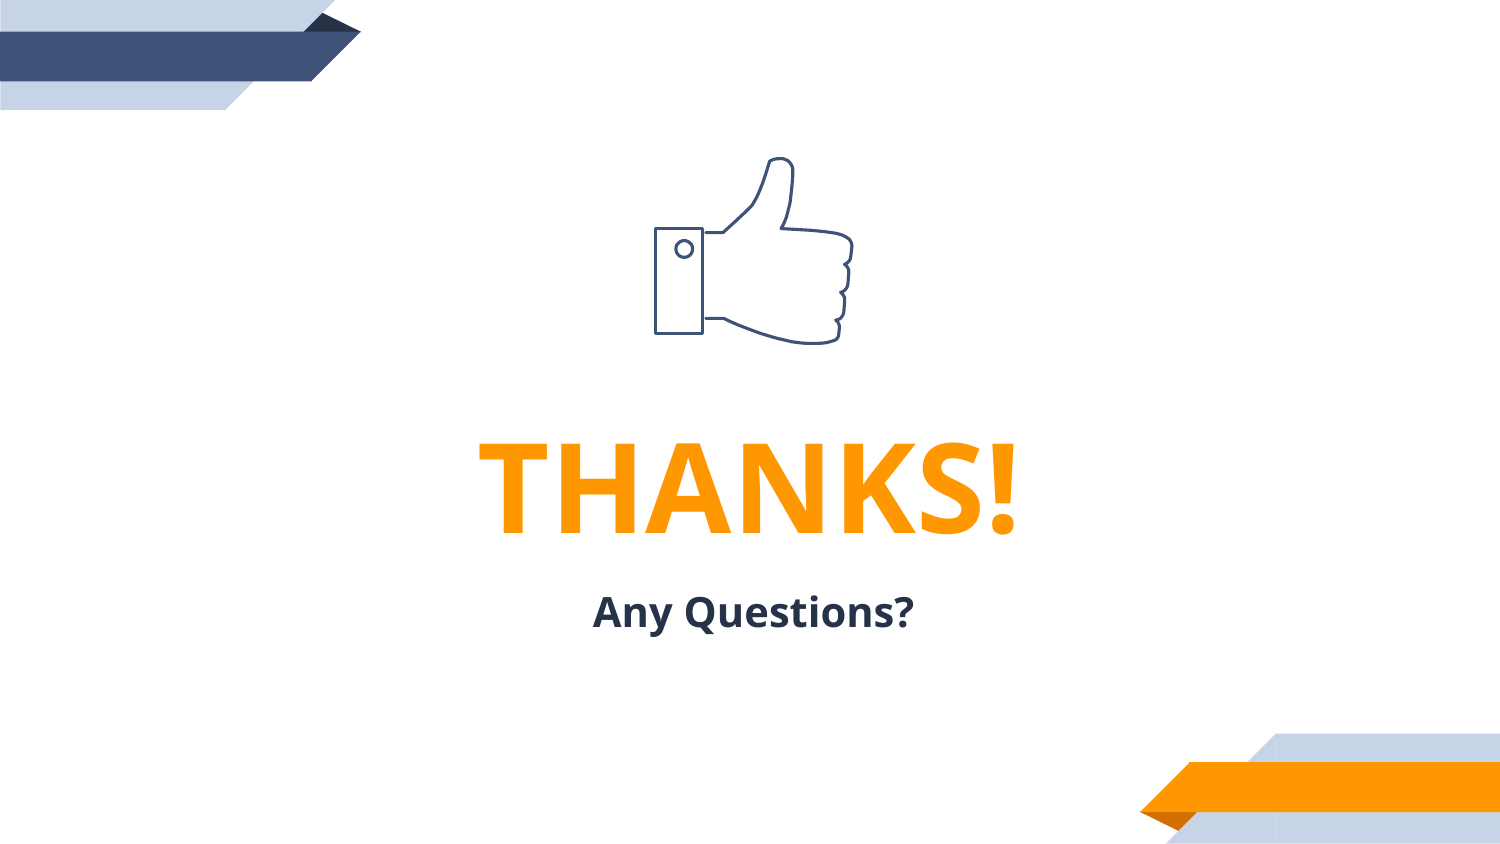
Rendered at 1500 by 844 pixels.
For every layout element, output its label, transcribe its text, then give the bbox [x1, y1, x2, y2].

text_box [655, 158, 853, 344]
list Any Questions? [546, 500, 961, 722]
title THANKS! [208, 387, 1292, 579]
slide_number [1433, 756, 1495, 817]
